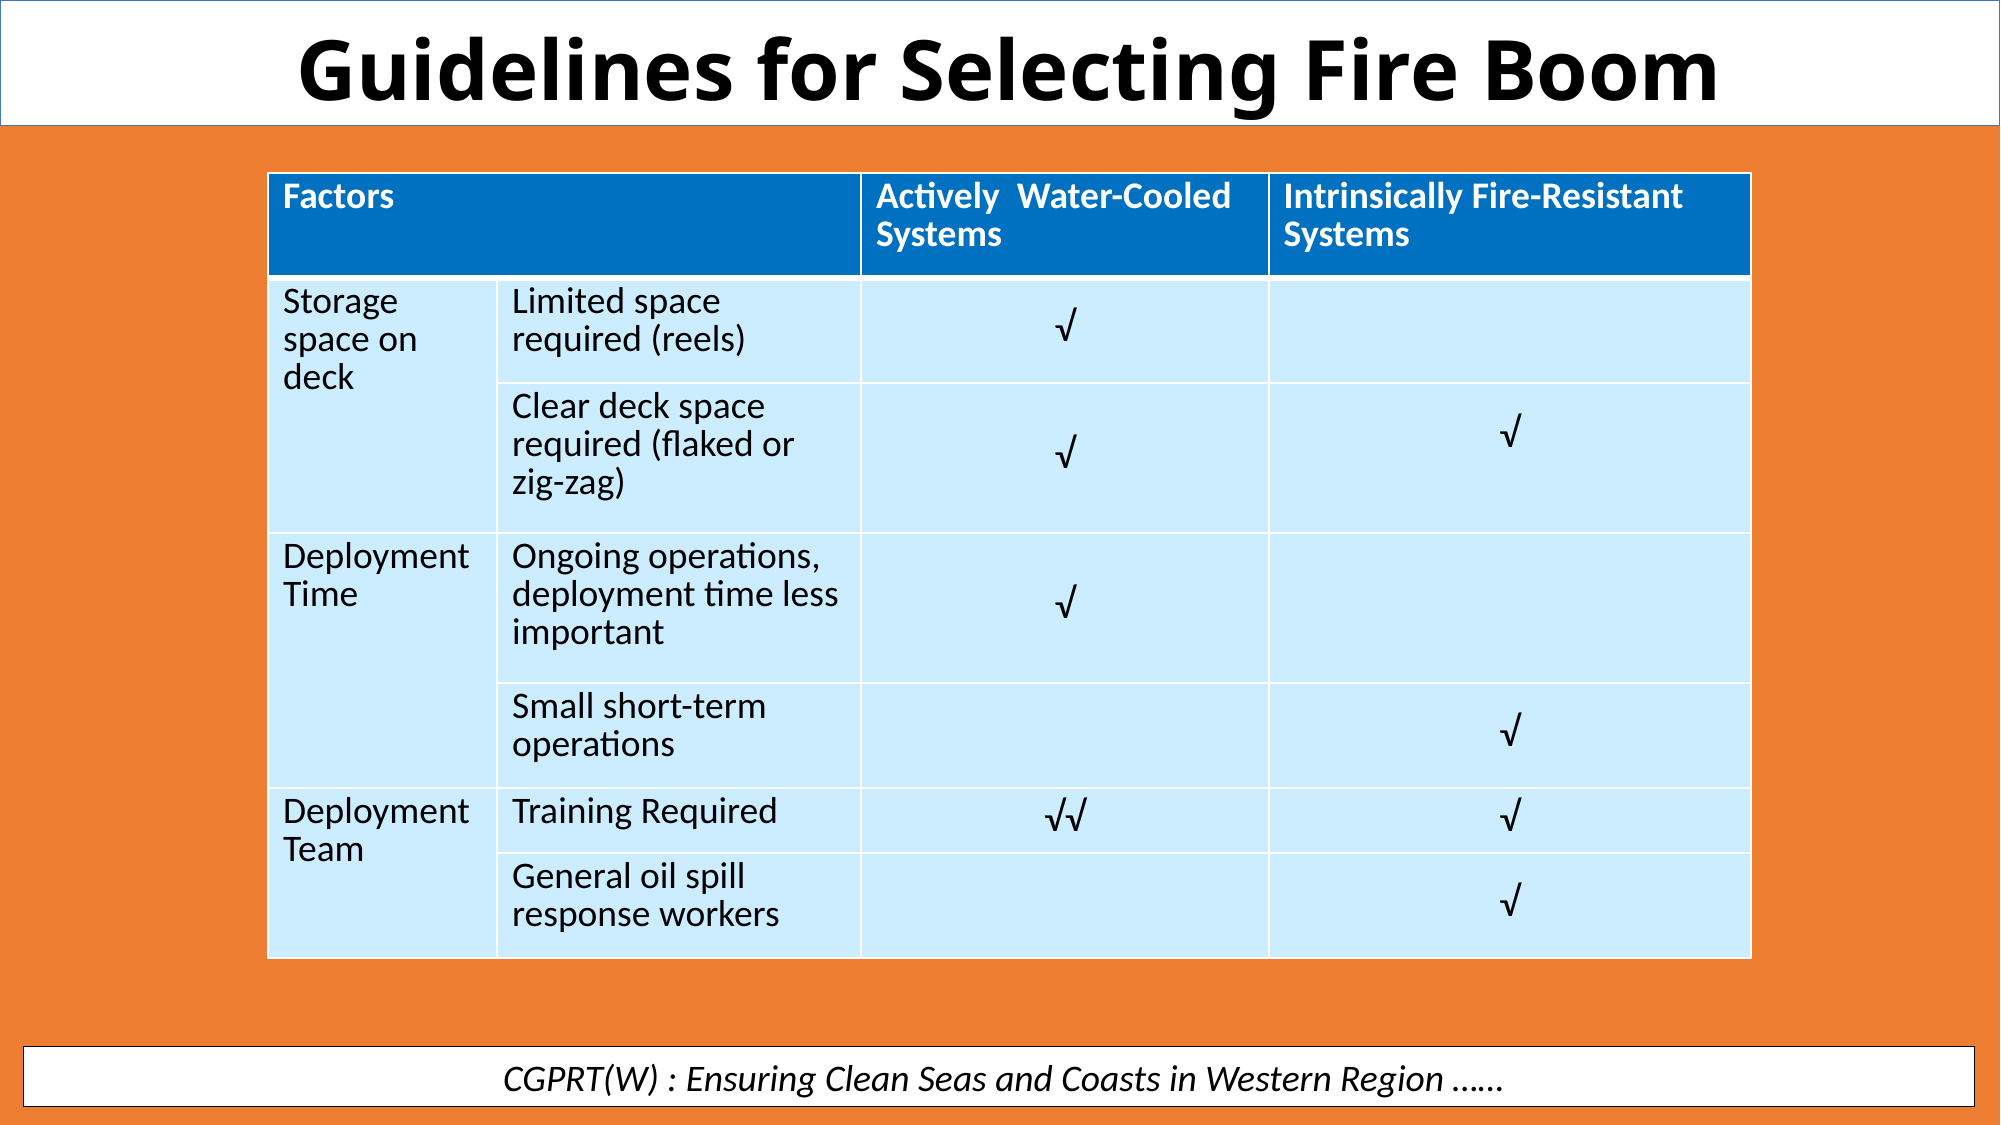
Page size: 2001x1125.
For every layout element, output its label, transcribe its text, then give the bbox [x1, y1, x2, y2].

table_header Actively Water-Cooled Systems [862, 174, 1268, 275]
text_box [0, 0, 2000, 126]
table_cell Training Required [498, 789, 860, 852]
table_cell Deployment Time [269, 534, 496, 787]
table_cell √ [862, 534, 1268, 682]
table_header Factors [269, 174, 860, 275]
table_cell √ [1270, 384, 1750, 532]
table_cell √ [1270, 789, 1750, 852]
text_box CGPRT(W) : Ensuring Clean Seas and Coasts in Western Region …… [23, 1046, 1975, 1107]
table_cell Ongoing operations, deployment time less important [498, 534, 860, 682]
table_cell [862, 684, 1268, 787]
table_cell Limited space required (reels) [498, 281, 860, 382]
table_cell √ [862, 281, 1268, 382]
table_cell Deployment Team [269, 789, 496, 957]
table_cell Small short-term operations [498, 684, 860, 787]
table_cell √ [862, 384, 1268, 532]
table_cell Clear deck space required (flaked or zig-zag) [498, 384, 860, 532]
table_header Intrinsically Fire-Resistant Systems [1270, 174, 1750, 275]
table_cell [1270, 534, 1750, 682]
table_cell √ [1270, 854, 1750, 957]
table_cell √√ [862, 789, 1268, 852]
table_cell General oil spill response workers [498, 854, 860, 957]
text_box Guidelines for Selecting Fire Boom [76, 21, 1943, 114]
table_cell √ [1270, 684, 1750, 787]
table_cell [1270, 281, 1750, 382]
table_cell [862, 854, 1268, 957]
table_cell Storage space on deck [269, 281, 496, 532]
